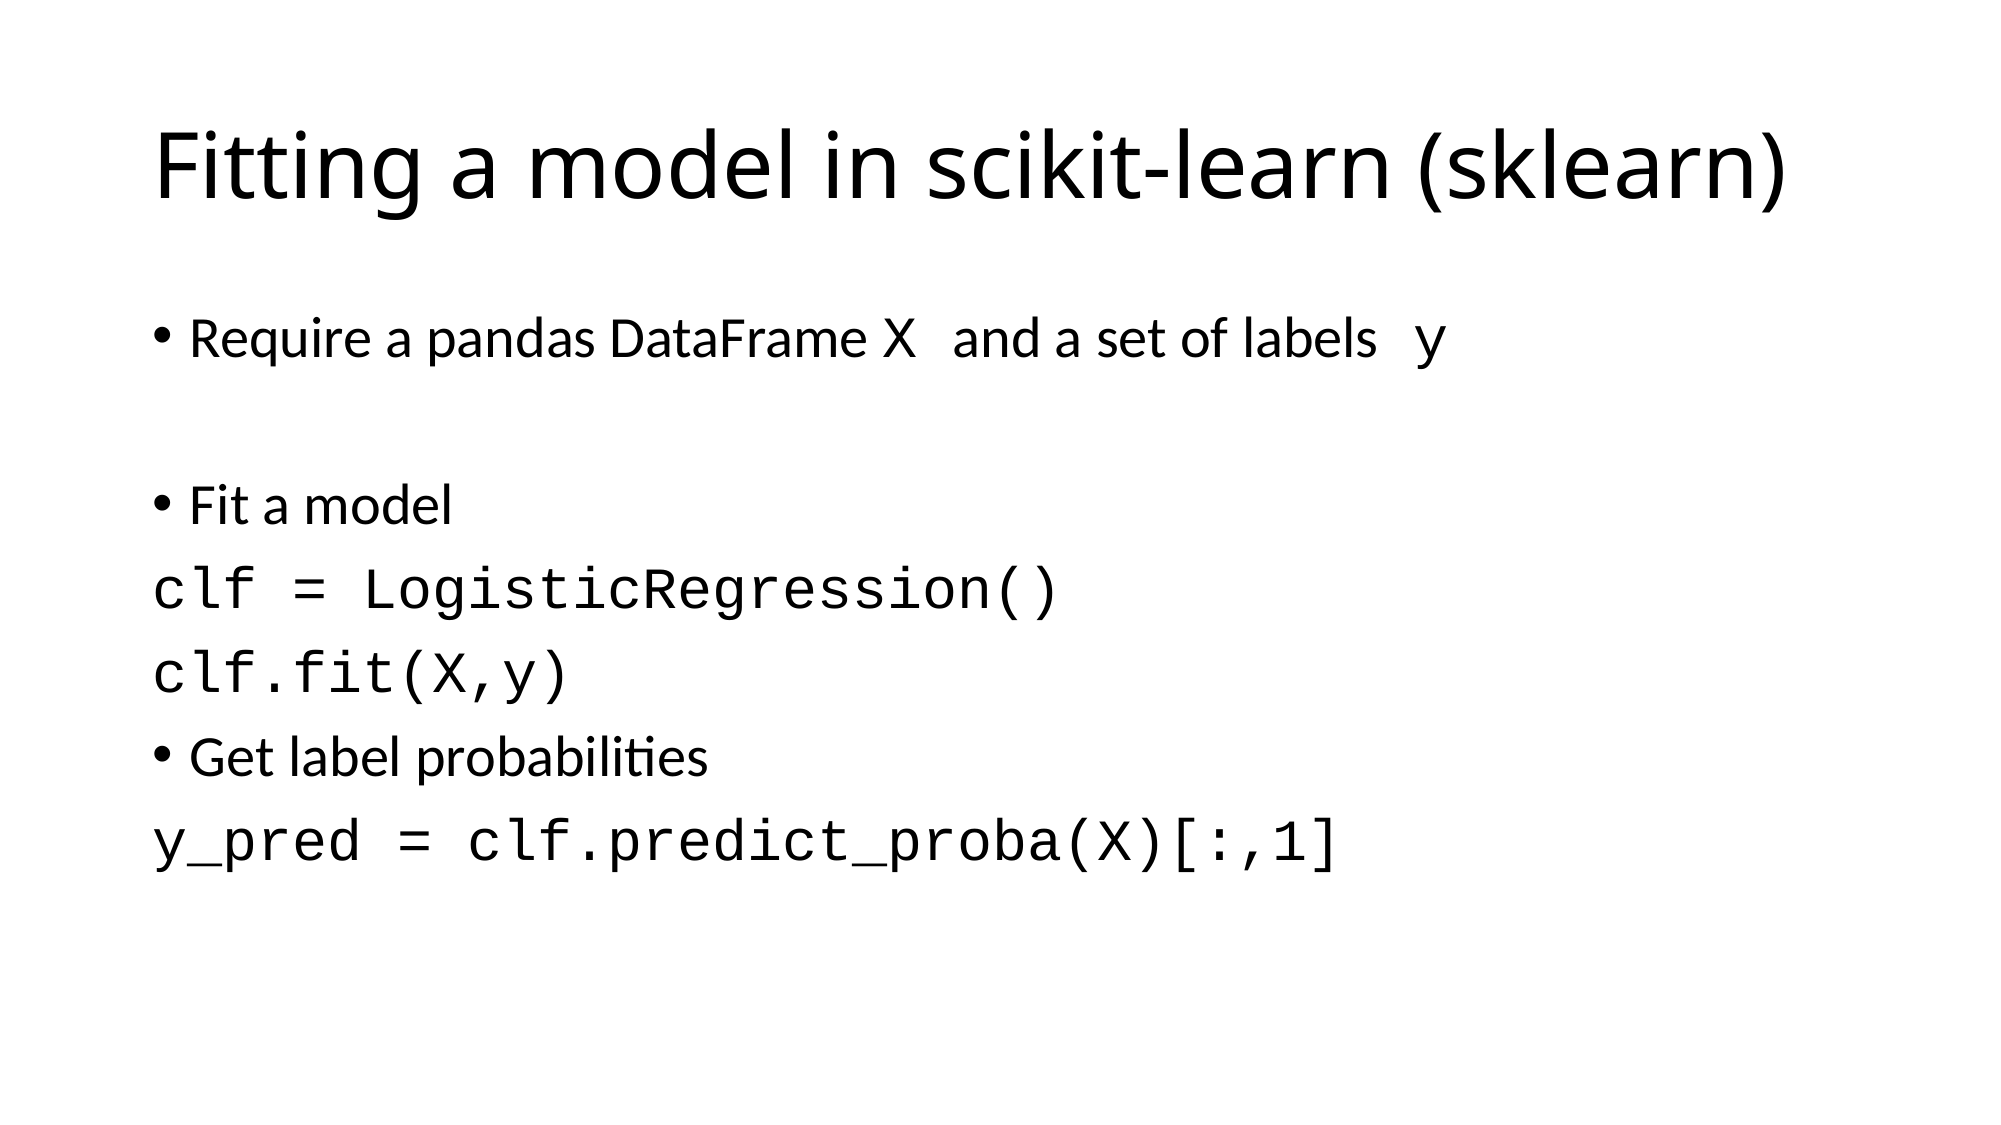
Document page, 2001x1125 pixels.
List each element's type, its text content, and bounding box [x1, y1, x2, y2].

list Require a pandas DataFrame X and a set of labels y Fit a model clf = LogisticRegression() clf.fit(X,y) Get label probabilities y_pred = clf.predict_proba(X)[:,1] [137, 299, 1863, 1014]
title Fitting a model in scikit-learn (sklearn) [137, 59, 1863, 278]
